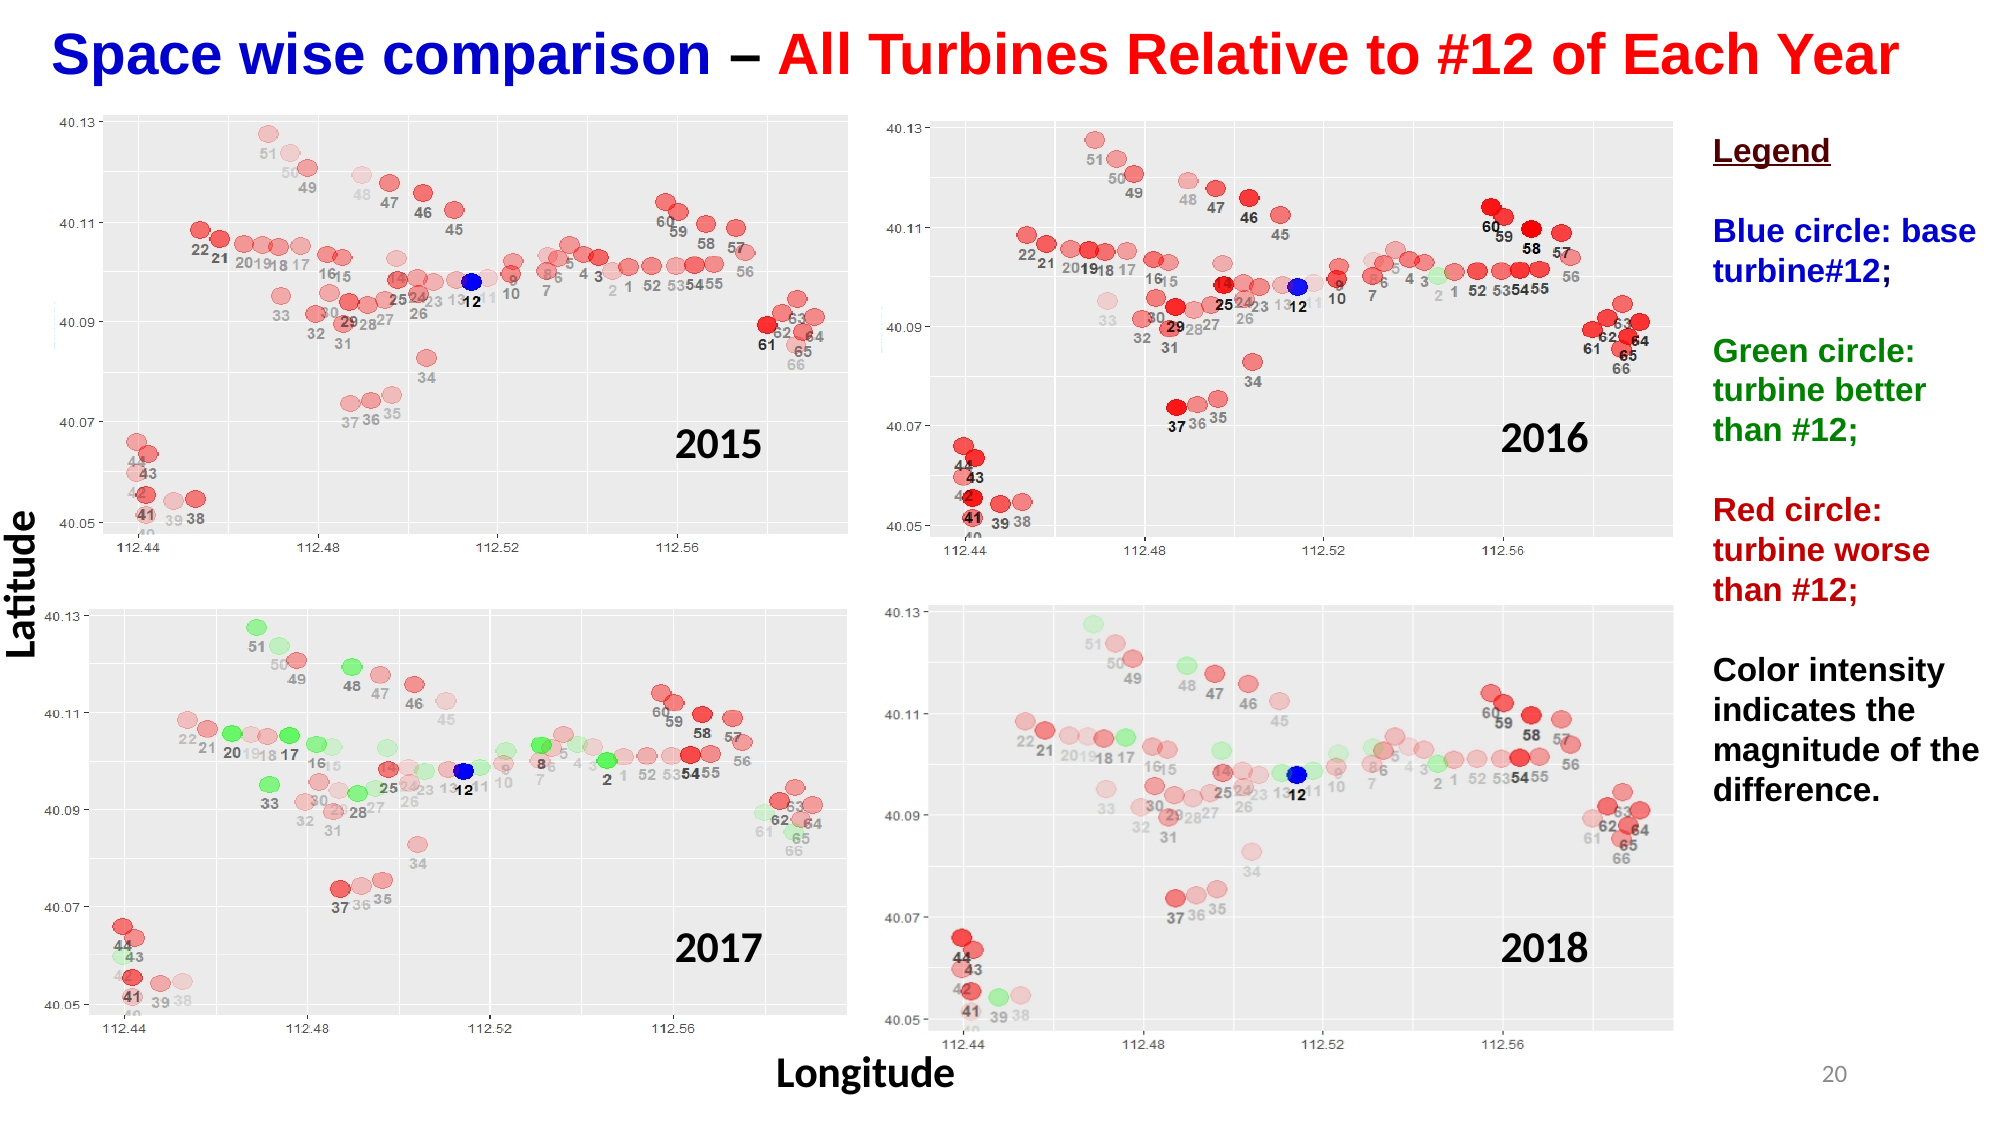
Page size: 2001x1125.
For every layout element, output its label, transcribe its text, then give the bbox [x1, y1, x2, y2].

list Space wise comparison – All Turbines Relative to #12 of Each Year [11, 16, 1943, 108]
picture [0, 107, 1676, 1125]
text_box [1676, 108, 1961, 348]
text_box Legend Blue circle: base turbine#12; Green circle: turbine better than #12; Red circle: turbine worse than #12; Color intensity indicates the magnitude of the difference. [1698, 121, 2000, 816]
slide_number 20 [1676, 1042, 1863, 1103]
